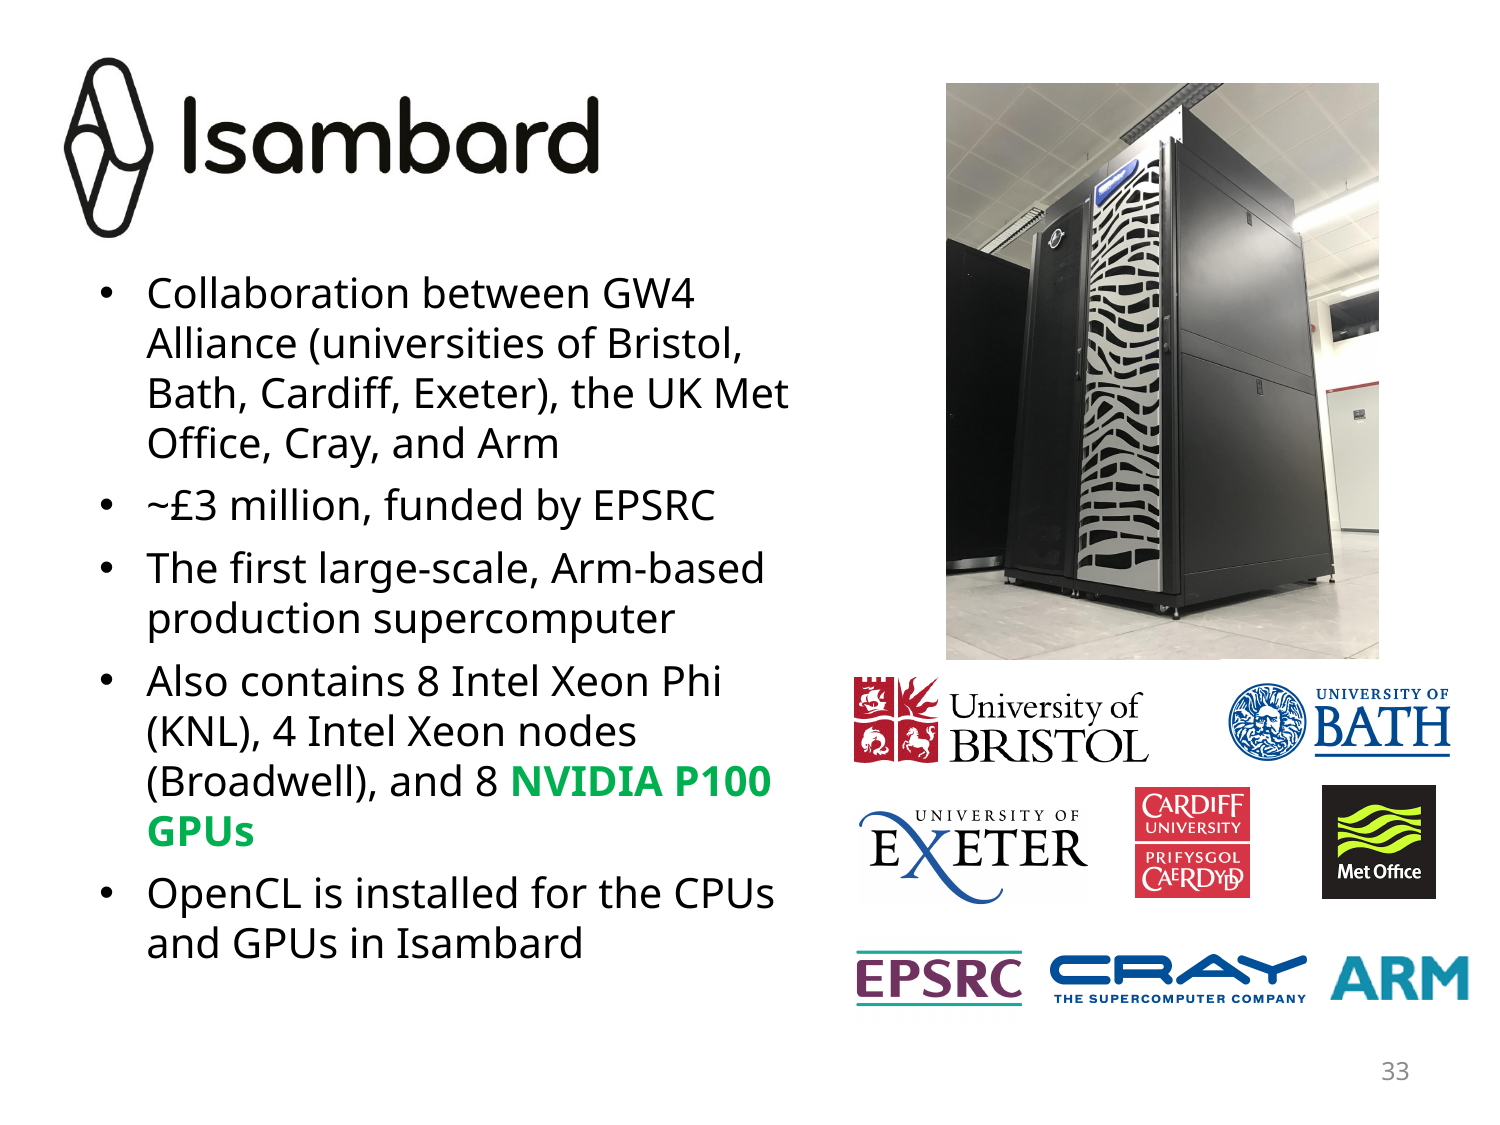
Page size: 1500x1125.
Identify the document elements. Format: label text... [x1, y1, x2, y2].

text_box Collaboration between GW4 Alliance (universities of Bristol, Bath, Cardiff, Exeter), the UK Met Office, Cray, and Arm ~£3 million, funded by EPSRC The first large-scale, Arm-based production supercomputer Also contains 8 Intel Xeon Phi (KNL), 4 Intel Xeon nodes (Broadwell), and 8 NVIDIA P100 GPUs OpenCL is installed for the CPUs and GPUs in Isambard [84, 259, 826, 975]
picture [12, 0, 674, 297]
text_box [853, 659, 1474, 1025]
picture [946, 83, 1379, 659]
slide_number 33 [1074, 1042, 1425, 1103]
